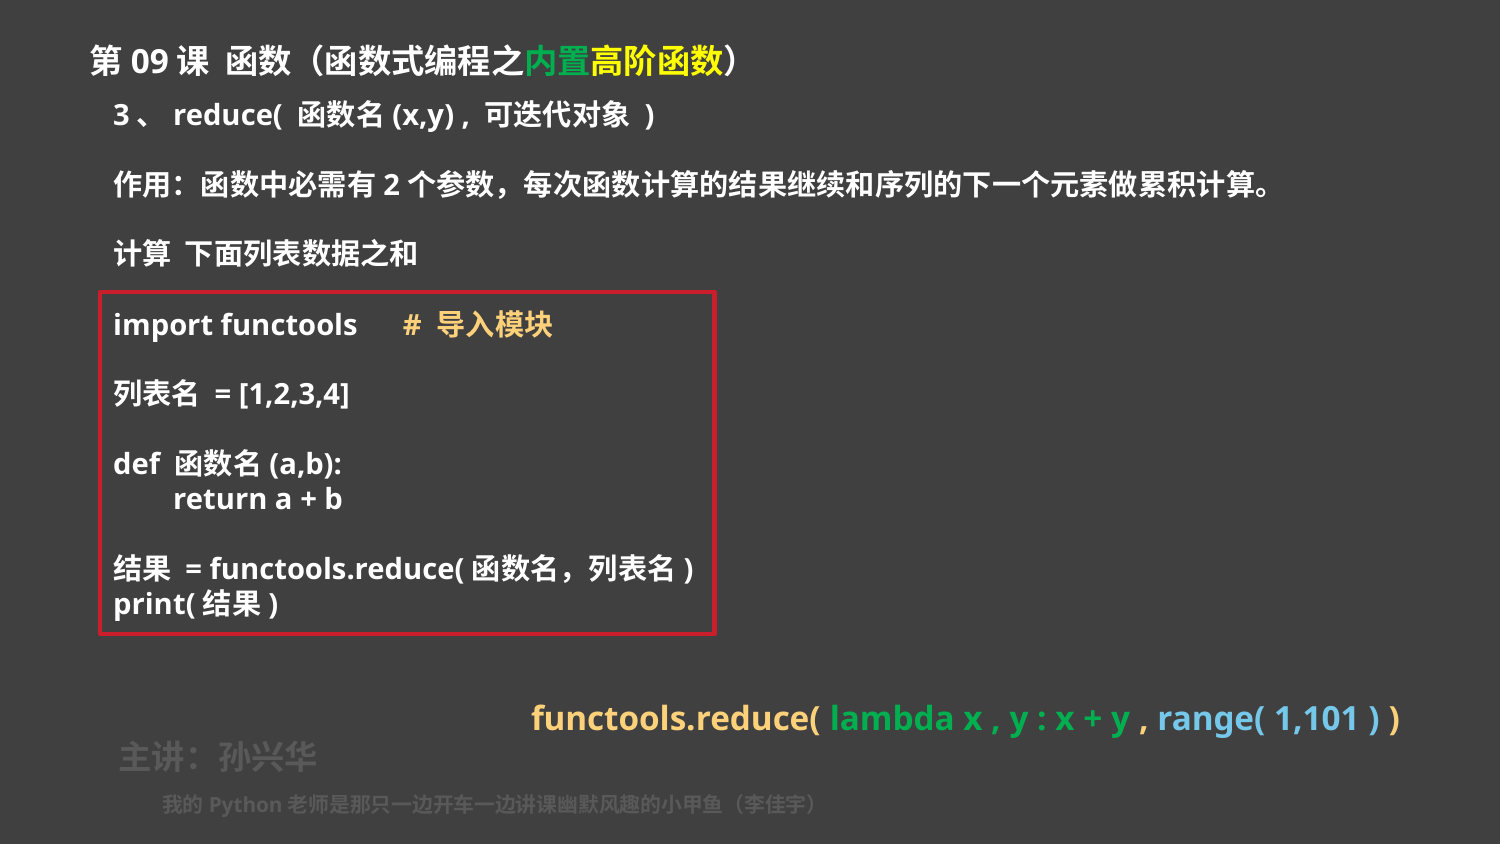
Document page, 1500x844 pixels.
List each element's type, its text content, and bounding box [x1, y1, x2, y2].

text_box 3、reduce( 函数名(x,y) , 可迭代对象 ) 作用：函数中必需有2个参数，每次函数计算的结果继续和序列的下一个元素做累积计算。 计算 下面列表数据之和 import functools # 导入模块 列表名 = [1,2,3,4] def 函数名(a,b): return a + b 结果 = functools.reduce(函数名，列表名) print(结果) [98, 88, 1445, 628]
text_box 第09课 函数（函数式编程之内置高阶函数） [74, 33, 904, 89]
text_box [98, 290, 717, 636]
text_box functools.reduce( lambda x , y : x + y , range( 1,101 ) ) [516, 689, 1497, 745]
